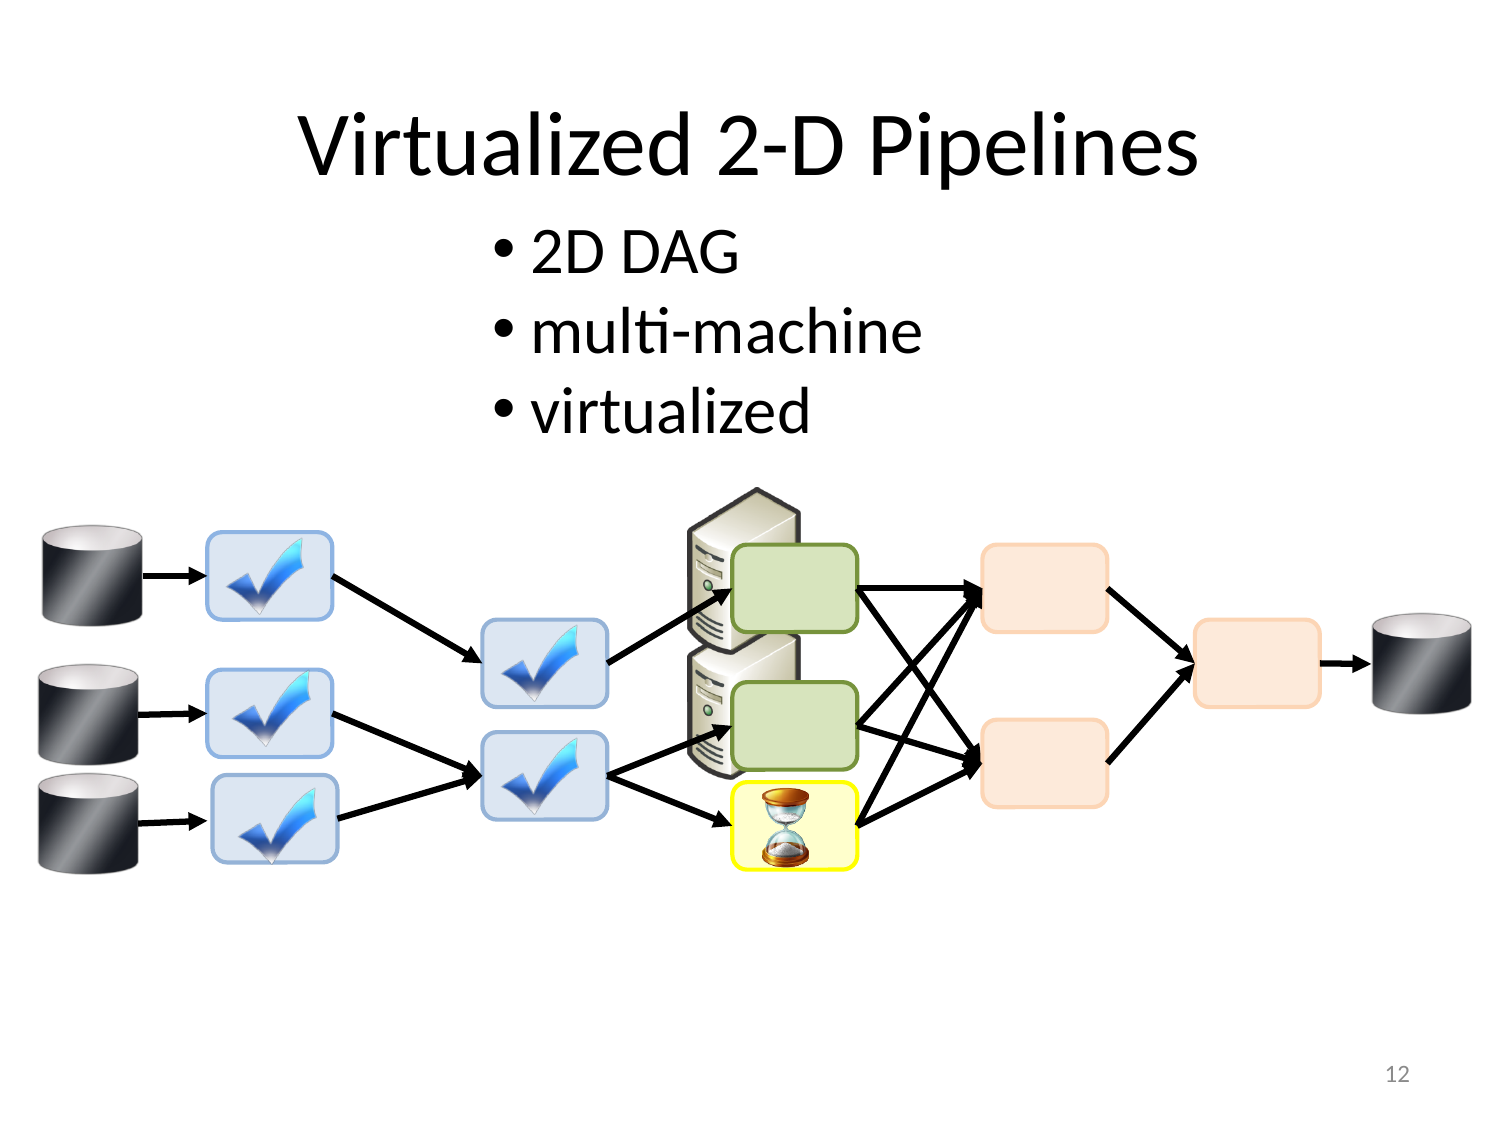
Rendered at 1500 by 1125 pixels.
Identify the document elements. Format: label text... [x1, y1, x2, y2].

text_box [480, 617, 610, 710]
picture [224, 537, 305, 615]
text_box [730, 789, 758, 872]
text_box [210, 772, 340, 865]
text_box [607, 725, 733, 775]
picture [1370, 612, 1473, 716]
picture [687, 487, 802, 781]
text_box [487, 730, 602, 822]
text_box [1107, 663, 1196, 764]
picture [499, 737, 580, 815]
text_box [205, 530, 335, 622]
picture [499, 624, 580, 703]
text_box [607, 588, 733, 664]
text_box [1107, 588, 1196, 662]
picture [231, 669, 311, 747]
title Virtualized 2-D Pipelines [75, 45, 1425, 233]
picture [37, 663, 139, 767]
text_box [805, 780, 860, 872]
picture [41, 524, 143, 628]
slide_number 12 [1074, 1042, 1425, 1103]
text_box [1200, 617, 1322, 710]
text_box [332, 713, 483, 777]
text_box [607, 775, 733, 827]
text_box [205, 667, 335, 760]
text_box [806, 542, 860, 635]
picture [762, 787, 809, 868]
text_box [332, 575, 483, 664]
text_box [980, 542, 1110, 635]
text_box 2D DAG multi-machine virtualized [477, 199, 940, 455]
picture [37, 772, 139, 875]
picture [237, 787, 317, 865]
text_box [857, 588, 983, 827]
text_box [337, 775, 483, 819]
text_box [806, 680, 851, 772]
text_box [989, 717, 1110, 810]
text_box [143, 820, 208, 824]
